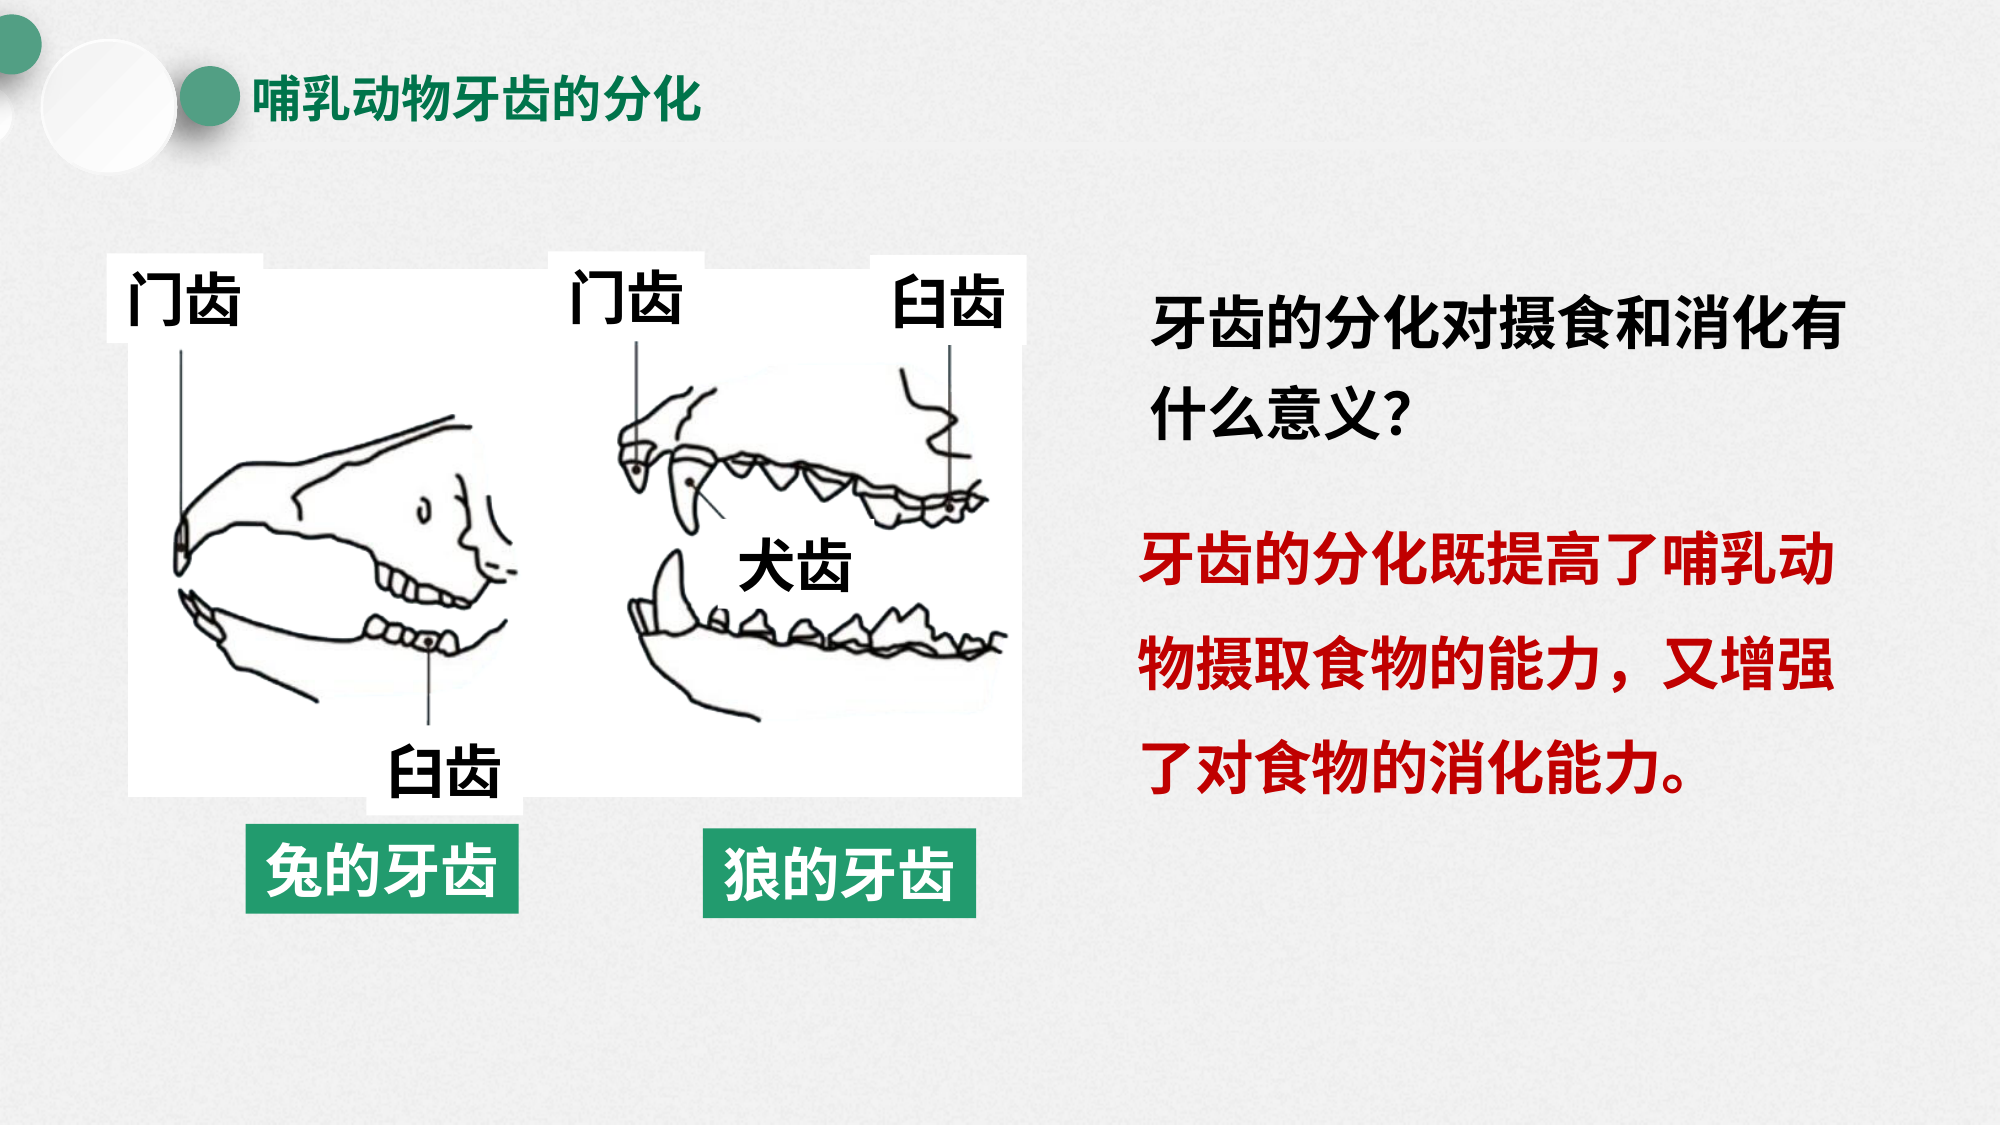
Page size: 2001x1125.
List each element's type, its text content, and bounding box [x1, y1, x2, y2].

picture [0, 0, 2000, 1125]
text_box 牙齿的分化对摄食和消化有什么意义？ [1129, 254, 1919, 457]
text_box 牙齿的分化既提高了哺乳动物摄取食物的能力，又增强了对食物的消化能力。 [1116, 476, 1869, 815]
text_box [105, 251, 1028, 920]
text_box 哺乳动物牙齿的分化 [237, 60, 792, 138]
